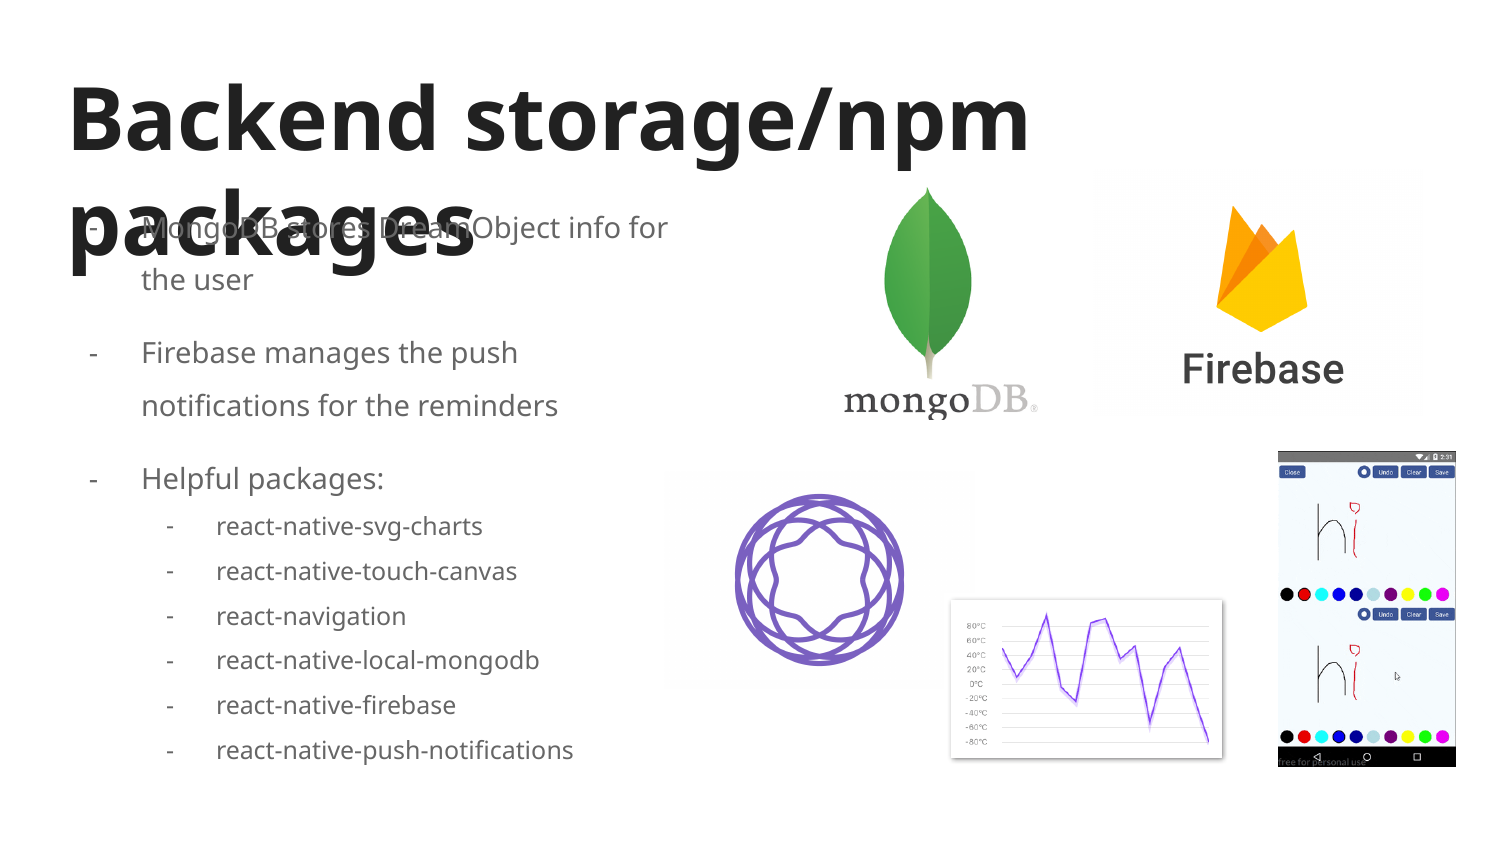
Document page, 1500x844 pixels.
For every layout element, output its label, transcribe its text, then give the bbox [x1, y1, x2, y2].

list MongoDB stores DreamObject info for the user Firebase manages the push notifications for the reminders Helpful packages: react-native-svg-charts react-native-touch-canvas react-navigation react-native-local-mongodb react-native-firebase react-native-push-notifications [51, 176, 708, 725]
picture [1093, 169, 1423, 417]
picture [1278, 451, 1457, 768]
picture [664, 471, 1230, 768]
title Backend storage/npm packages [51, 48, 1449, 180]
picture [791, 165, 1046, 420]
